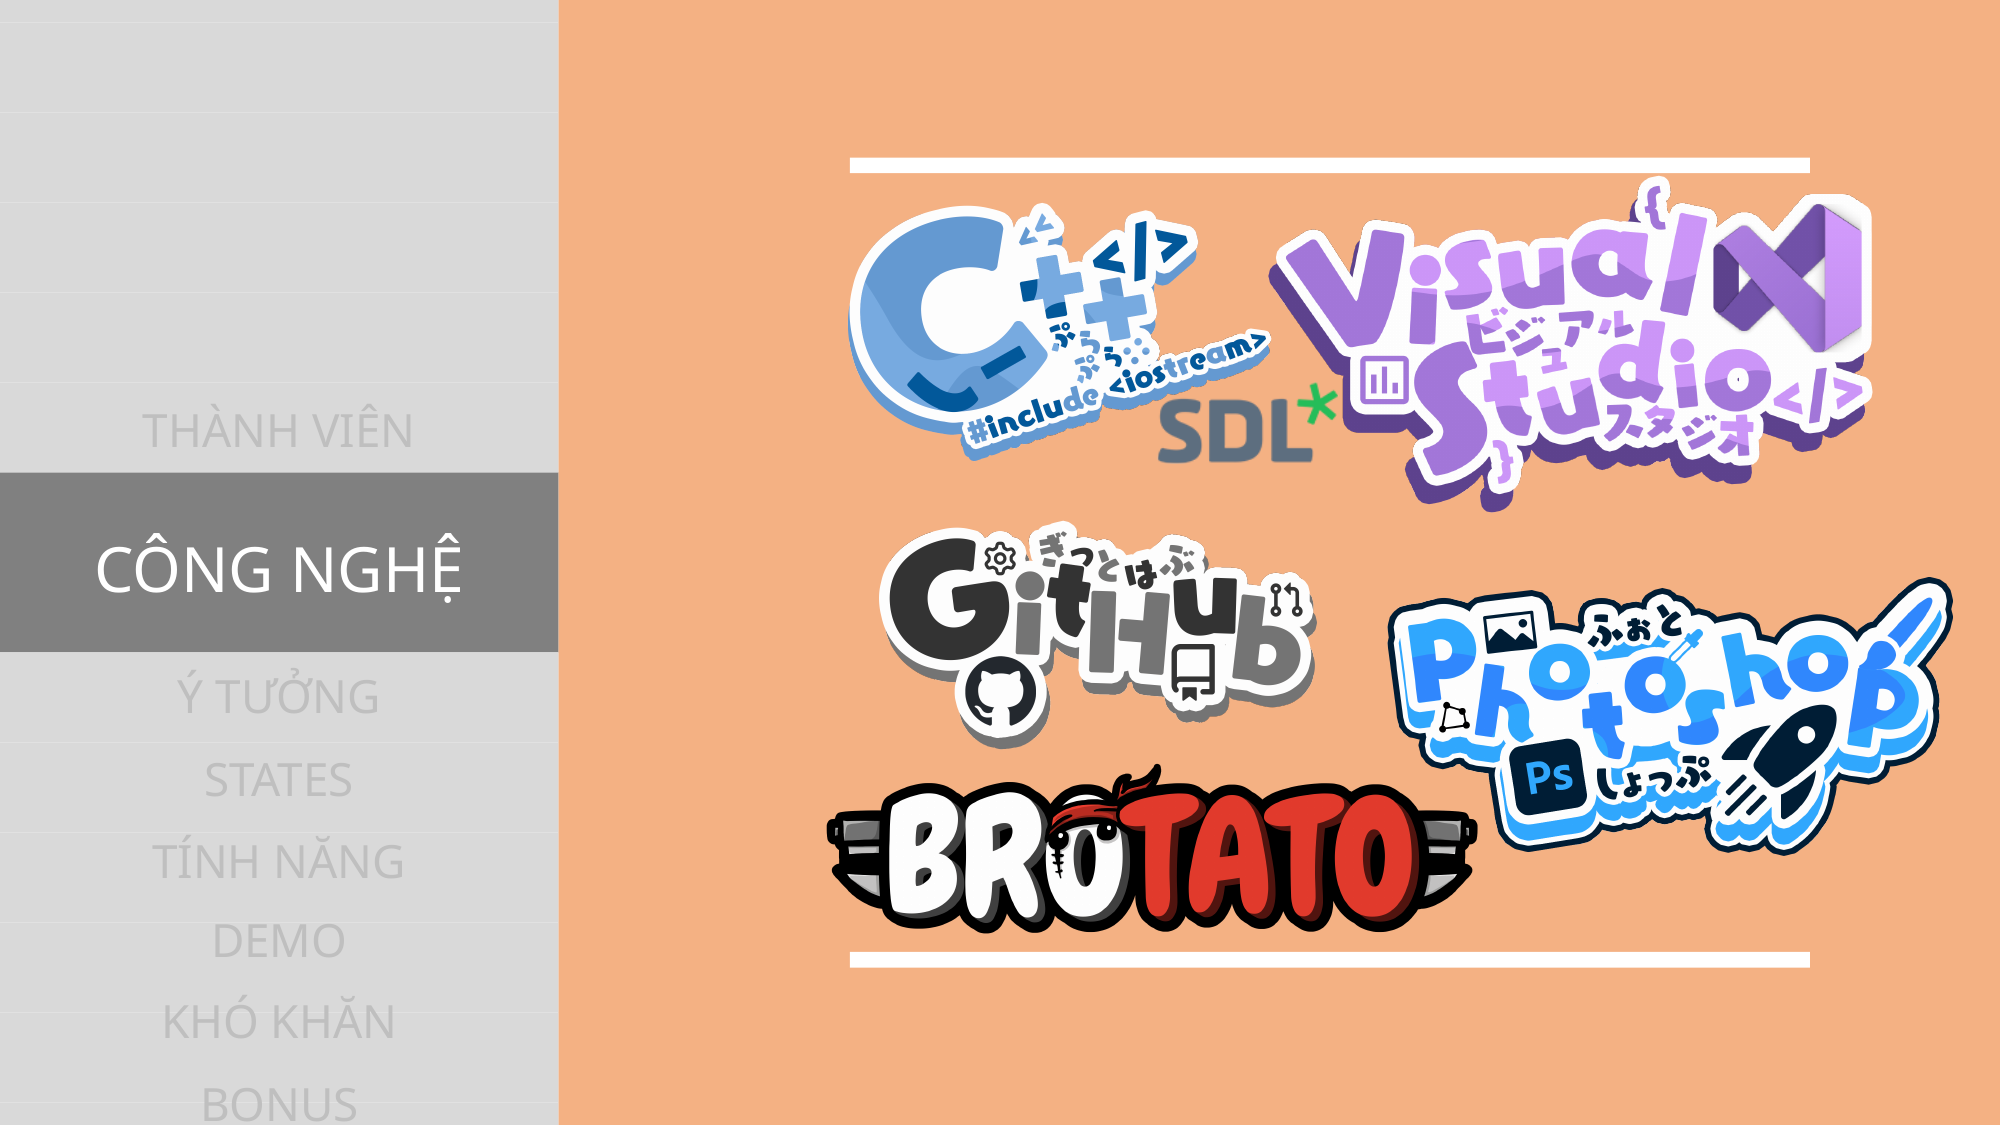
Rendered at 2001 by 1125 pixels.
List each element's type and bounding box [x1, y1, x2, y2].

text_box [849, 951, 1811, 969]
text_box [0, 0, 559, 1125]
picture [727, 136, 1966, 959]
